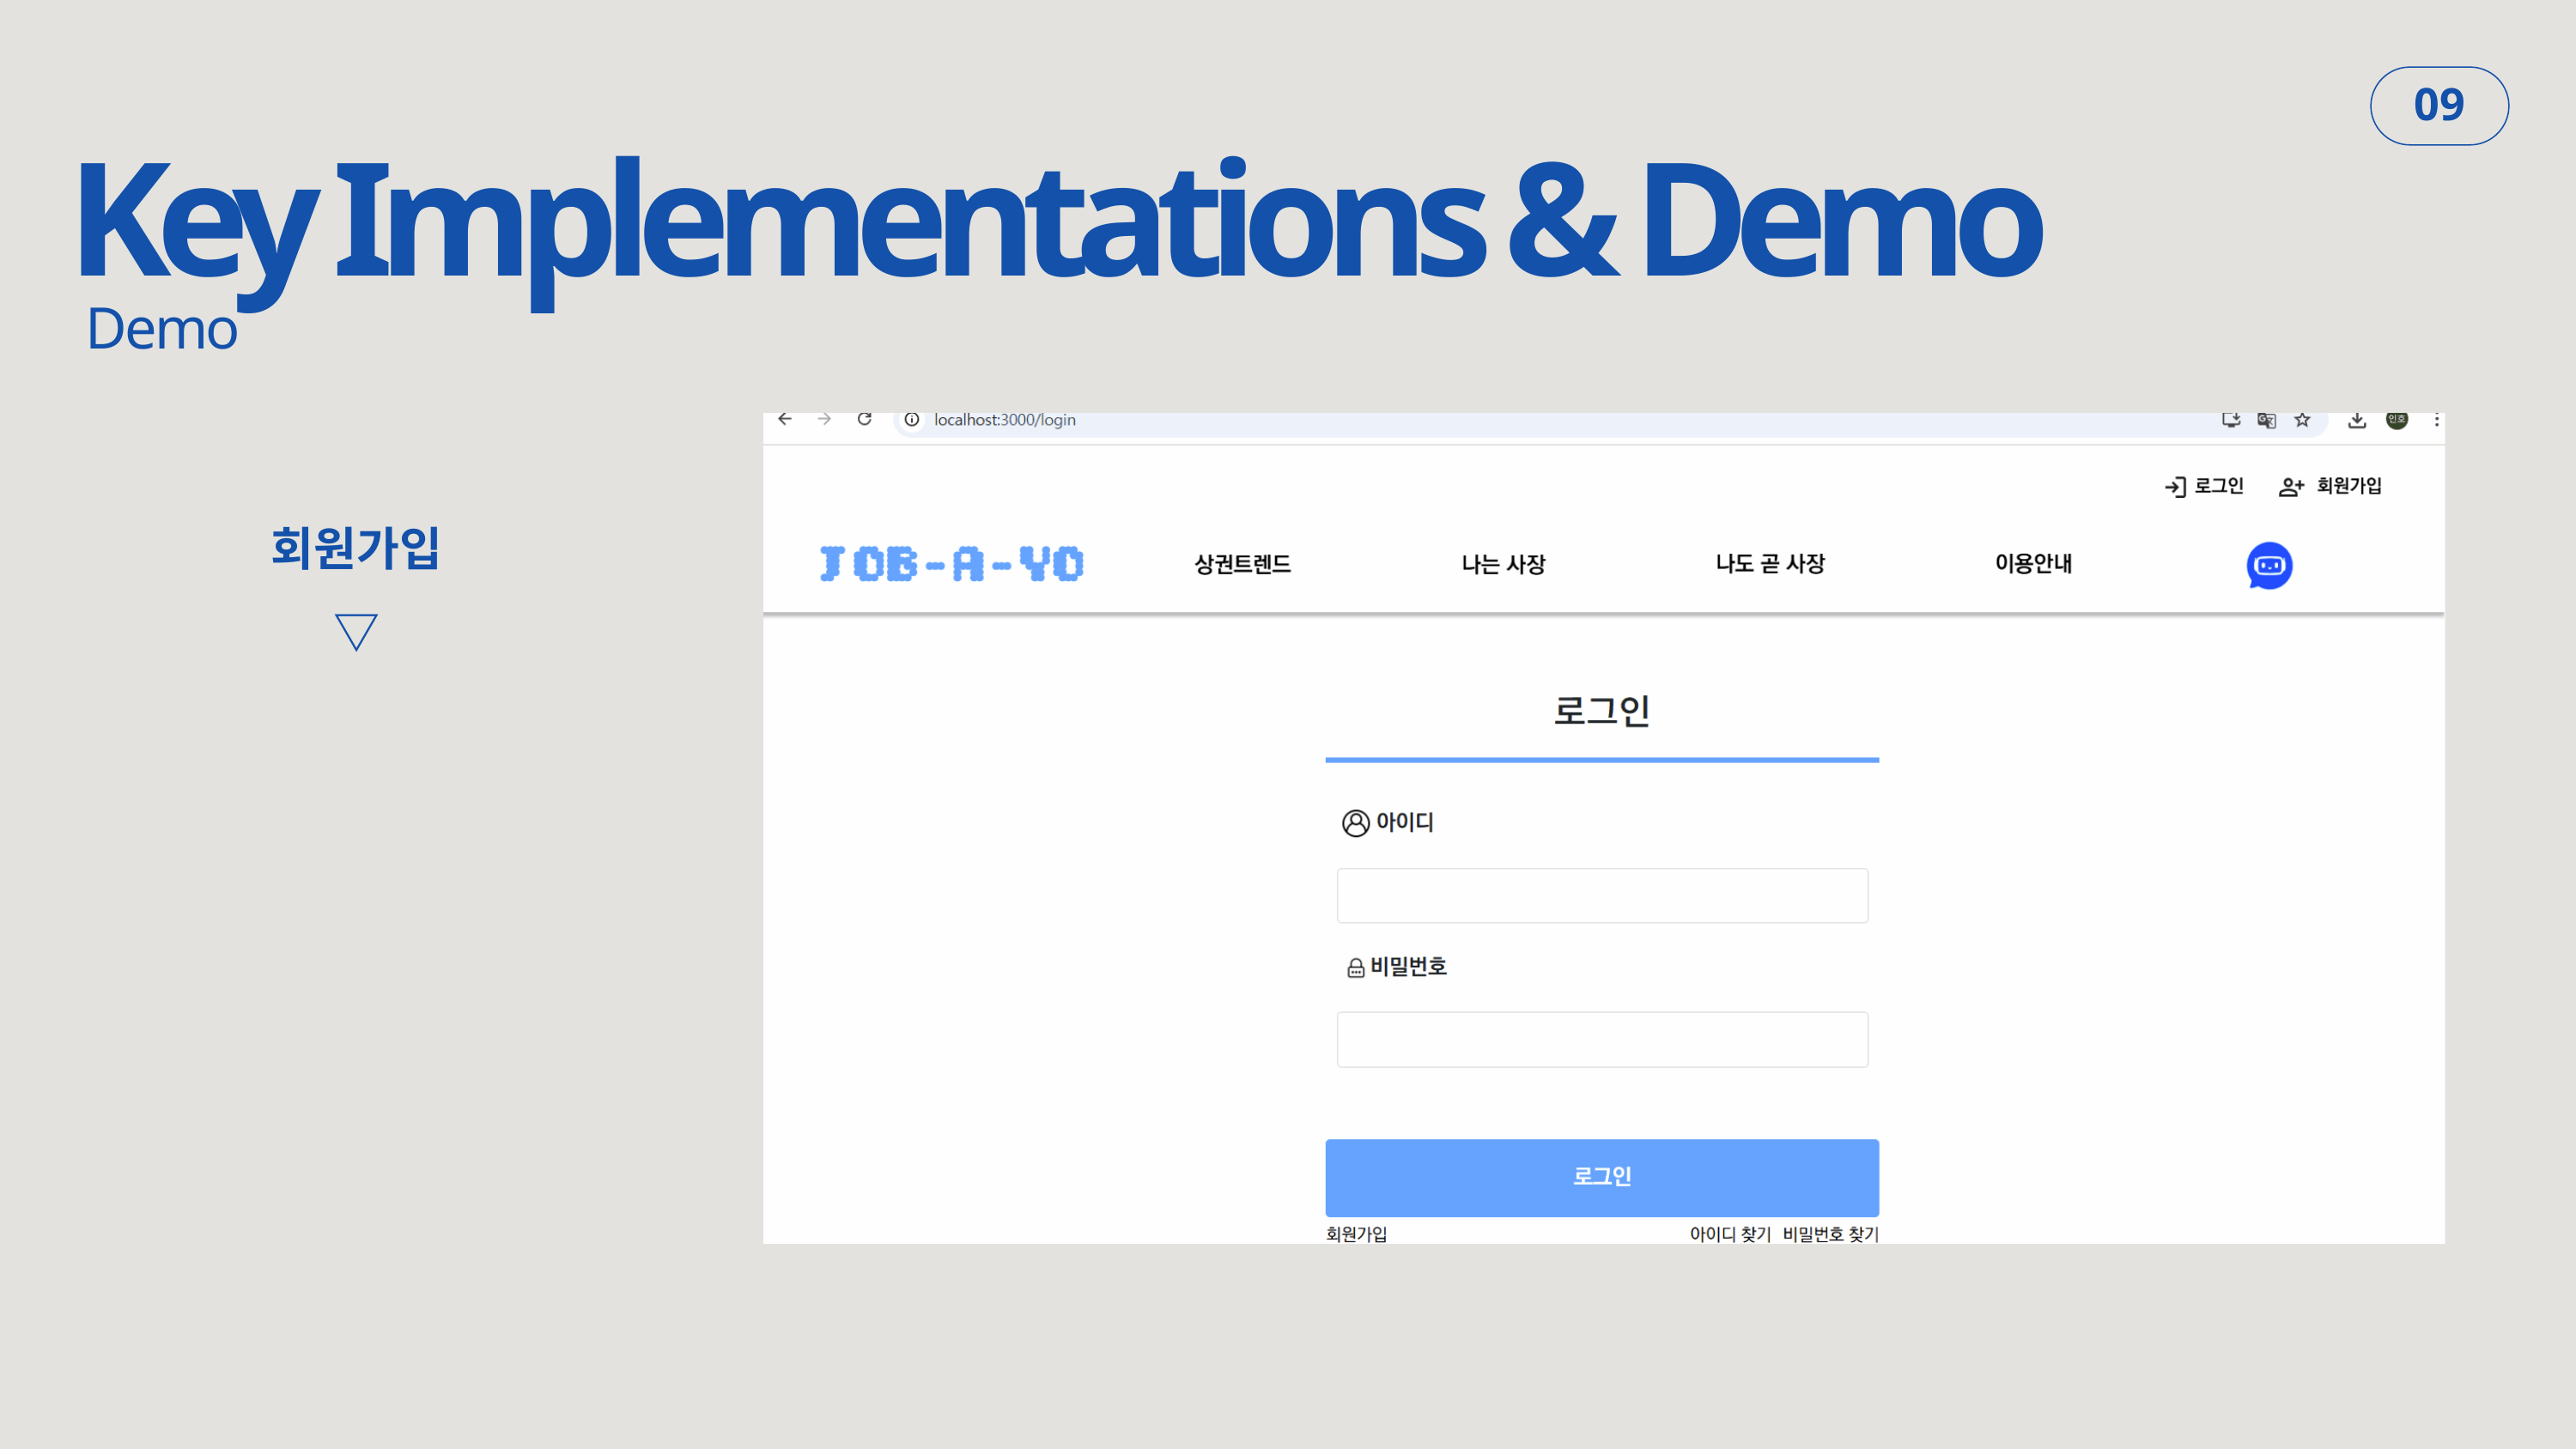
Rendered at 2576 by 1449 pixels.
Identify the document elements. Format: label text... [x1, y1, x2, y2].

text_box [2400, 36, 2480, 175]
text_box Key Implementations & Demo [67, 39, 2509, 307]
text_box Demo [85, 292, 913, 361]
text_box 회원가입 ▽ [67, 491, 647, 715]
picture [762, 412, 2445, 1244]
